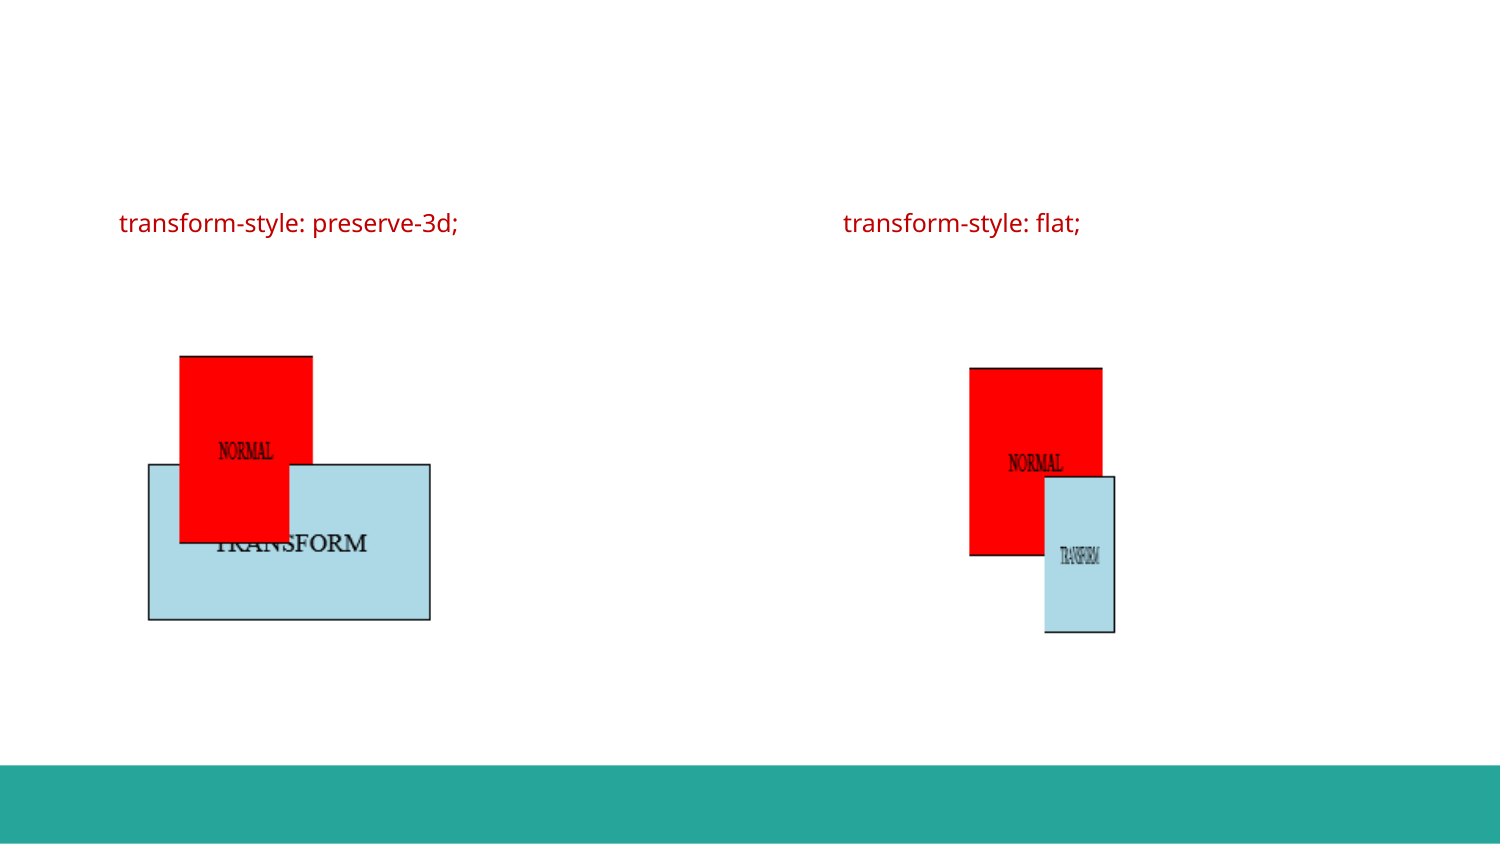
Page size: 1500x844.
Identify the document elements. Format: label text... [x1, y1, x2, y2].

picture [98, 341, 442, 671]
picture [888, 357, 1230, 693]
list transform-style: preserve-3d; transform-style: flat; [57, 188, 1273, 709]
